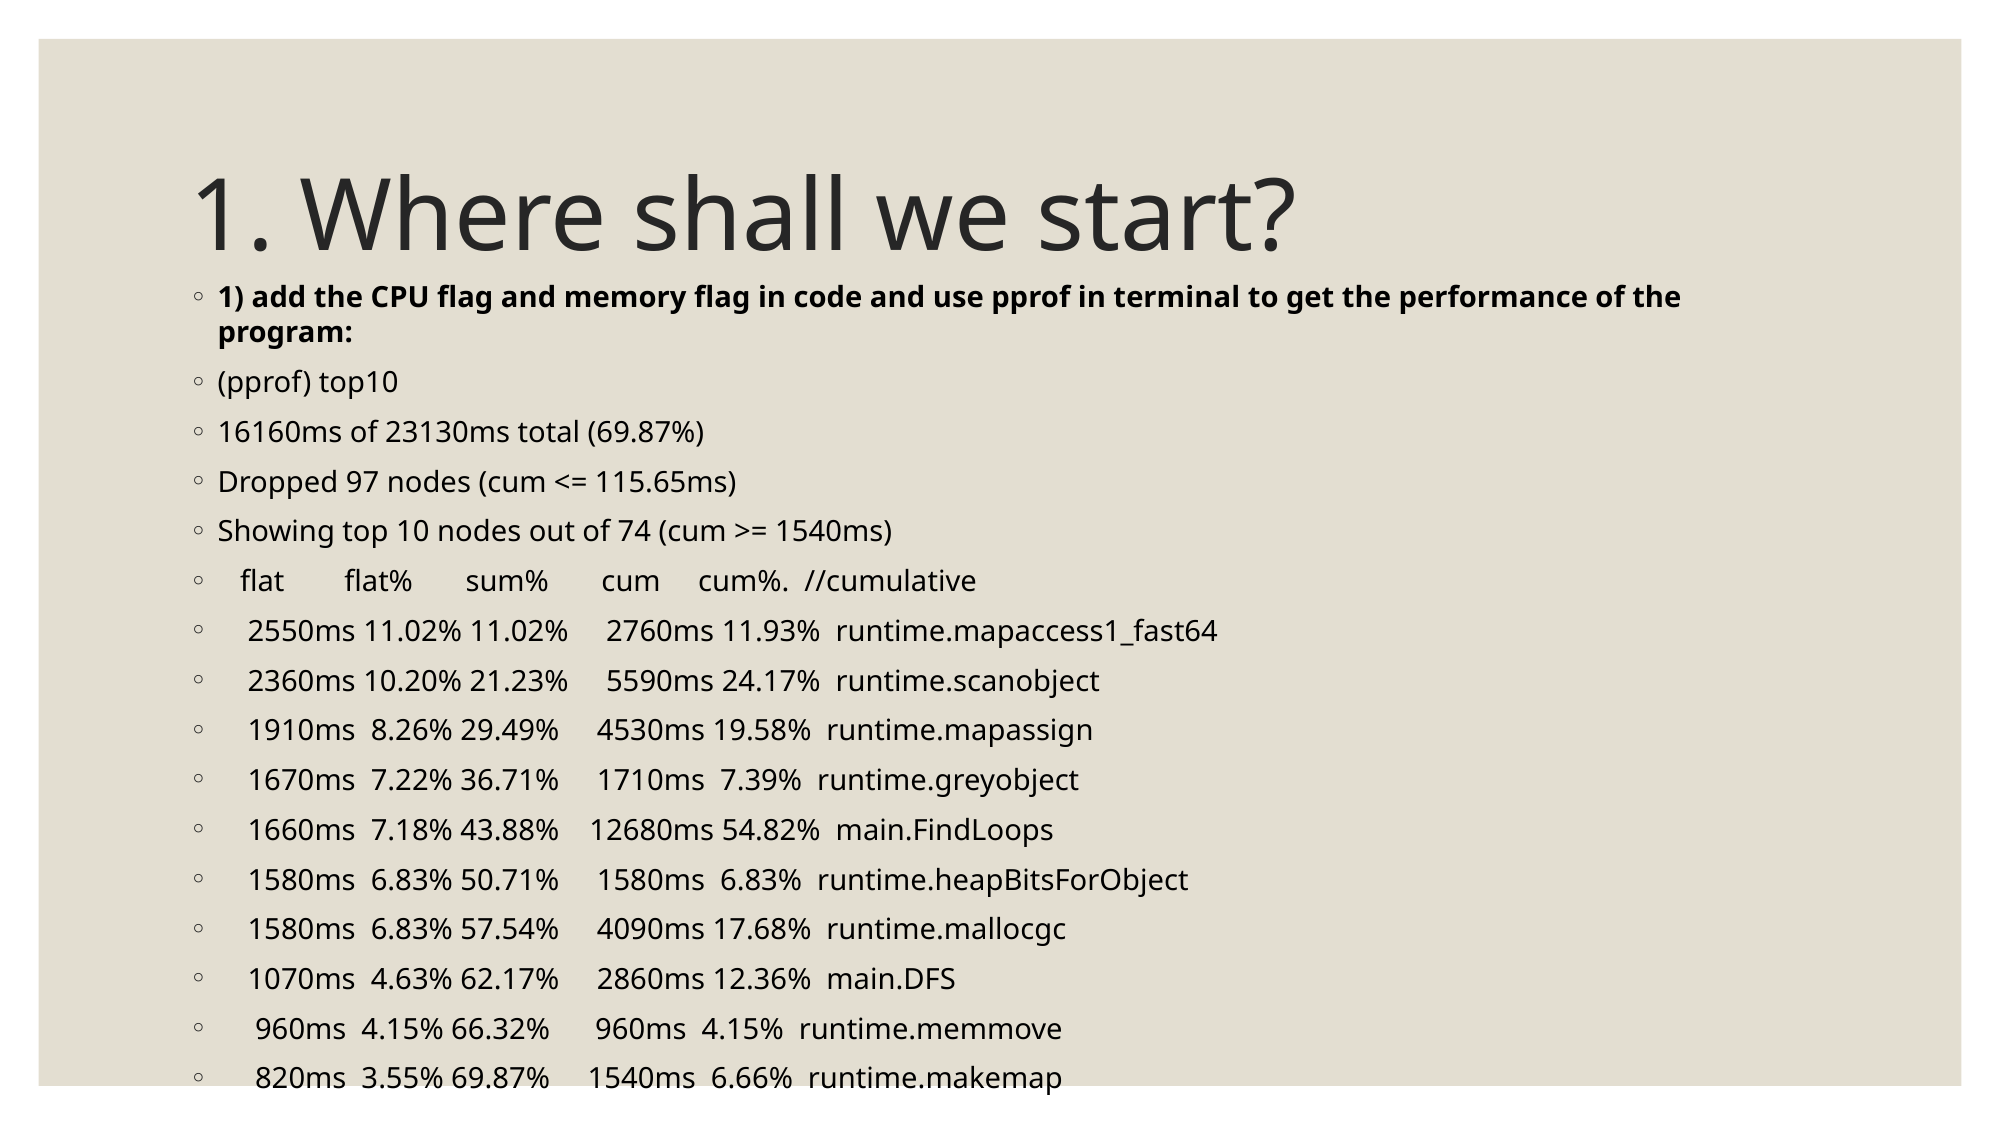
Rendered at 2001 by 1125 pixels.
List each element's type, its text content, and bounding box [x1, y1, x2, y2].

list 1) add the CPU flag and memory flag in code and use pprof in terminal to get the performance of the program: (pprof) top10 16160ms of 23130ms total (69.87%) Dropped 97 nodes (cum <= 115.65ms) Showing top 10 nodes out of 74 (cum >= 1540ms) flat flat% sum% cum cum%. //cumulative 2550ms 11.02% 11.02% 2760ms 11.93% runtime.mapaccess1_fast64 2360ms 10.20% 21.23% 5590ms 24.17% runtime.scanobject 1910ms 8.26% 29.49% 4530ms 19.58% runtime.mapassign 1670ms 7.22% 36.71% 1710ms 7.39% runtime.greyobject 1660ms 7.18% 43.88% 12680ms 54.82% main.FindLoops 1580ms 6.83% 50.71% 1580ms 6.83% runtime.heapBitsForObject 1580ms 6.83% 57.54% 4090ms 17.68% runtime.mallocgc 1070ms 4.63% 62.17% 2860ms 12.36% main.DFS 960ms 4.15% 66.32% 960ms 4.15% runtime.memmove 820ms 3.55% 69.87% 1540ms 6.66% runtime.makemap [174, 271, 1825, 1110]
title 1. Where shall we start? [174, 105, 1825, 271]
